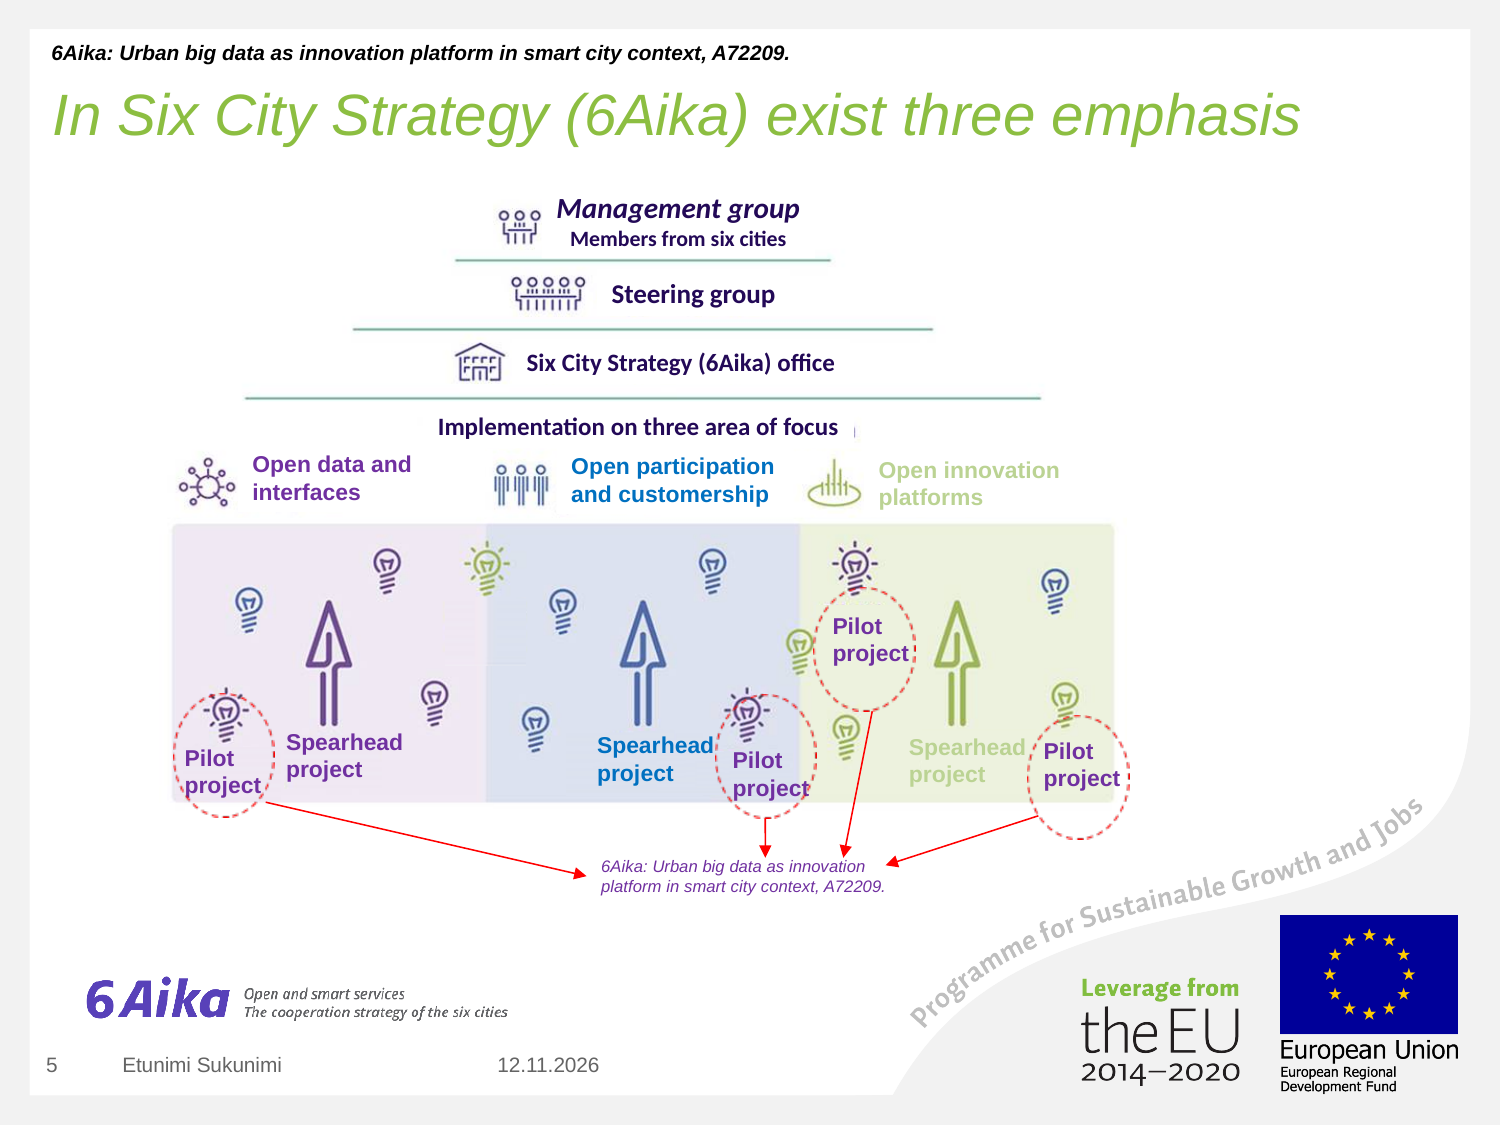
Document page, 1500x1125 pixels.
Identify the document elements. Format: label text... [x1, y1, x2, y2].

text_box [265, 801, 587, 877]
text_box 6Aika: Urban big data as innovation platform in smart city context, A72209. [30, 32, 1384, 97]
footer Etunimi Sukunimi [107, 1052, 433, 1094]
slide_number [437, 1035, 615, 1094]
picture [0, 0, 1500, 1125]
slide_number 5 [31, 1035, 102, 1094]
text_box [159, 181, 1155, 812]
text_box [842, 711, 873, 859]
title In Six City Strategy (6Aika) exist three emphasis [52, 97, 1376, 154]
text_box 6Aika: Urban big data as innovation platform in smart city context, A72209. [586, 848, 921, 904]
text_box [885, 815, 1039, 866]
